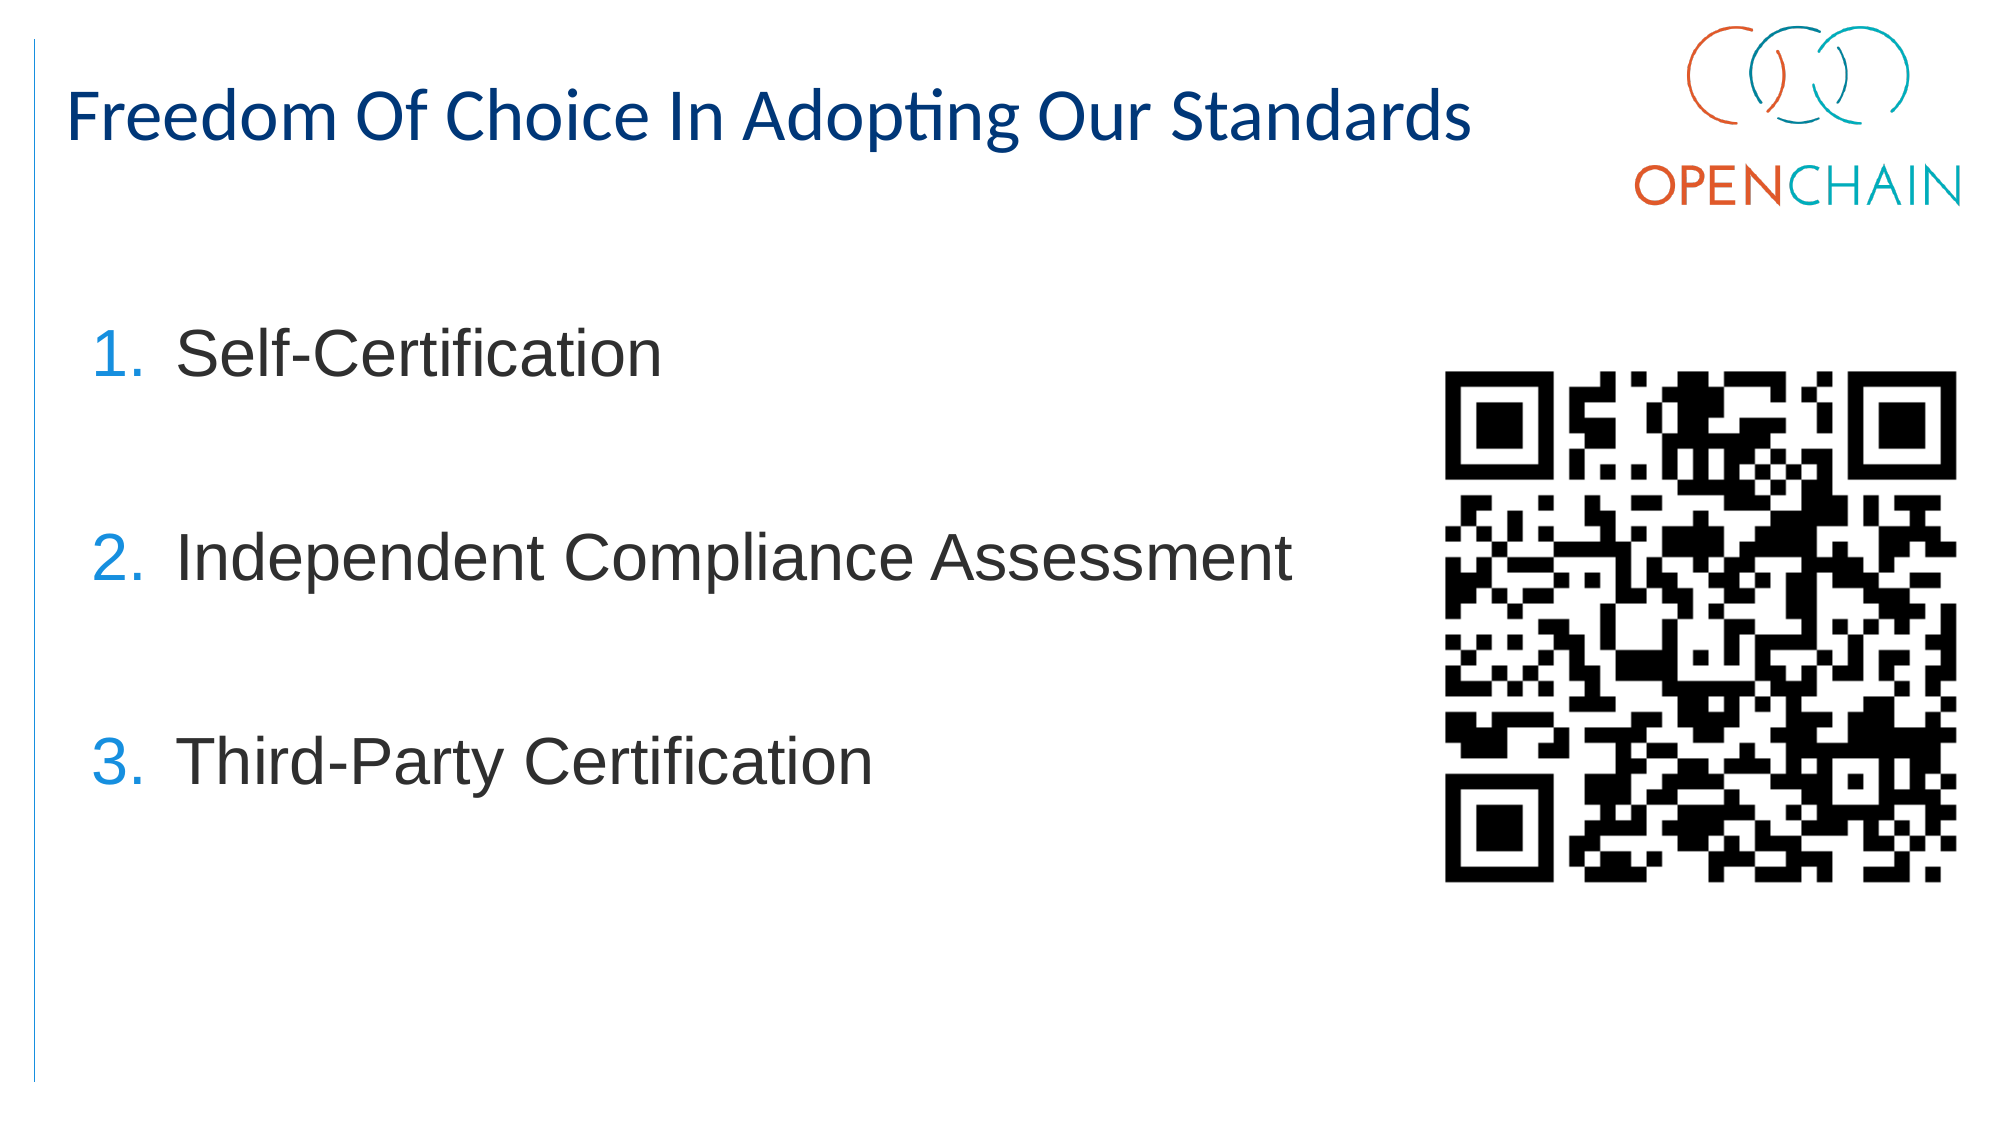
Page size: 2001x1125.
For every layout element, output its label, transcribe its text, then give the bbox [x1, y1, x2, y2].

title Freedom Of Choice In Adopting Our Standards [51, 39, 1689, 193]
picture [1628, 19, 1966, 213]
list Self-Certification Independent Compliance Assessment Third-Party Certification [51, 192, 1960, 1063]
picture [1444, 369, 1960, 886]
